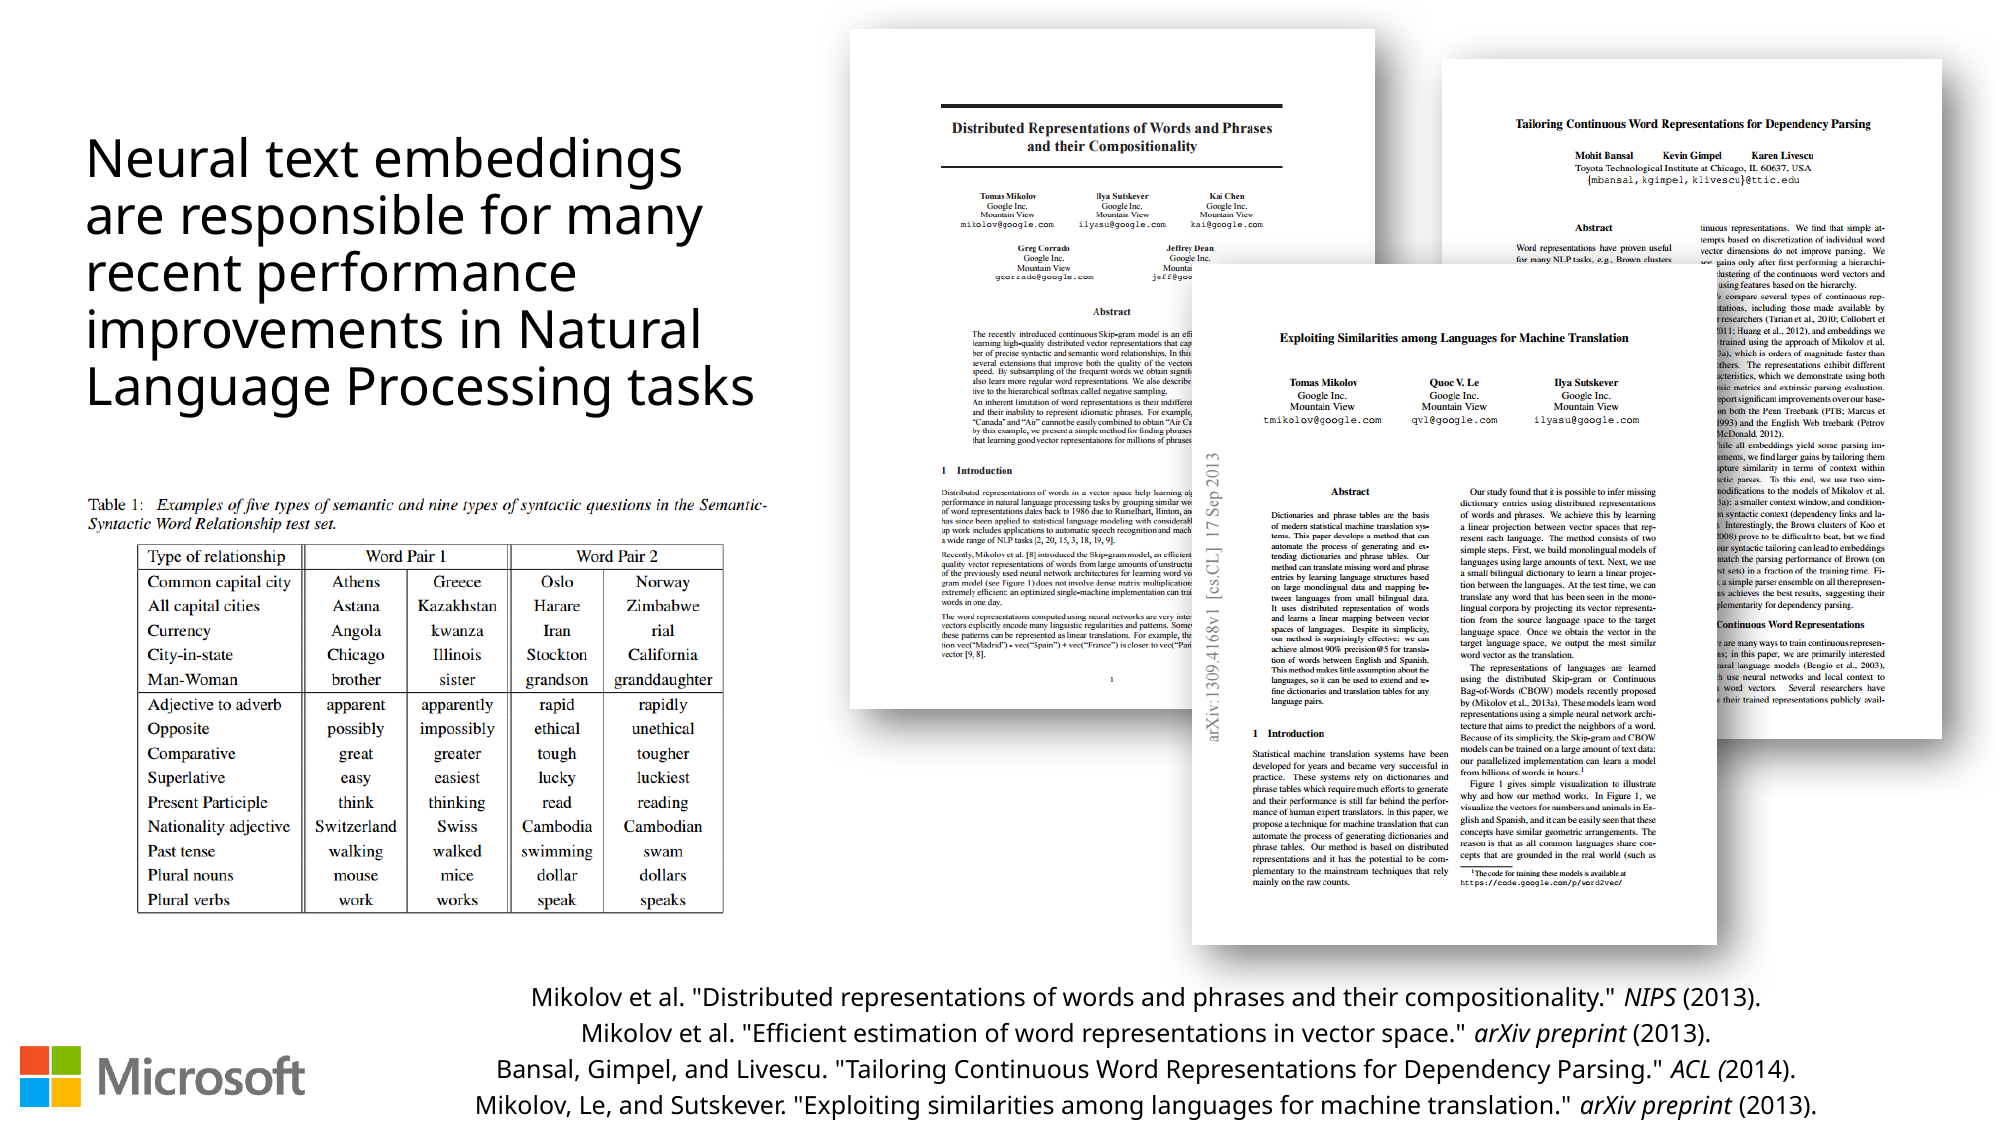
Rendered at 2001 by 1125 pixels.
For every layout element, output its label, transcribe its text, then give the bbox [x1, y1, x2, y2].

title Neural text embeddings are responsible for many recent performance improvements in Natural Language Processing tasks [70, 75, 783, 425]
text_box Mikolov et al. "Distributed representations of words and phrases and their compositionality." NIPS (2013). Mikolov et al. "Efficient estimation of word representations in vector space." arXiv preprint (2013). Bansal, Gimpel, and Livescu. "Tailoring Continuous Word Representations for Dependency Parsing." ACL (2014). Mikolov, Le, and Sutskever. "Exploiting similarities among languages for machine translation." arXiv preprint (2013). [460, 968, 1833, 1125]
picture [850, 29, 1942, 945]
picture [0, 1009, 344, 1125]
picture [76, 490, 783, 929]
